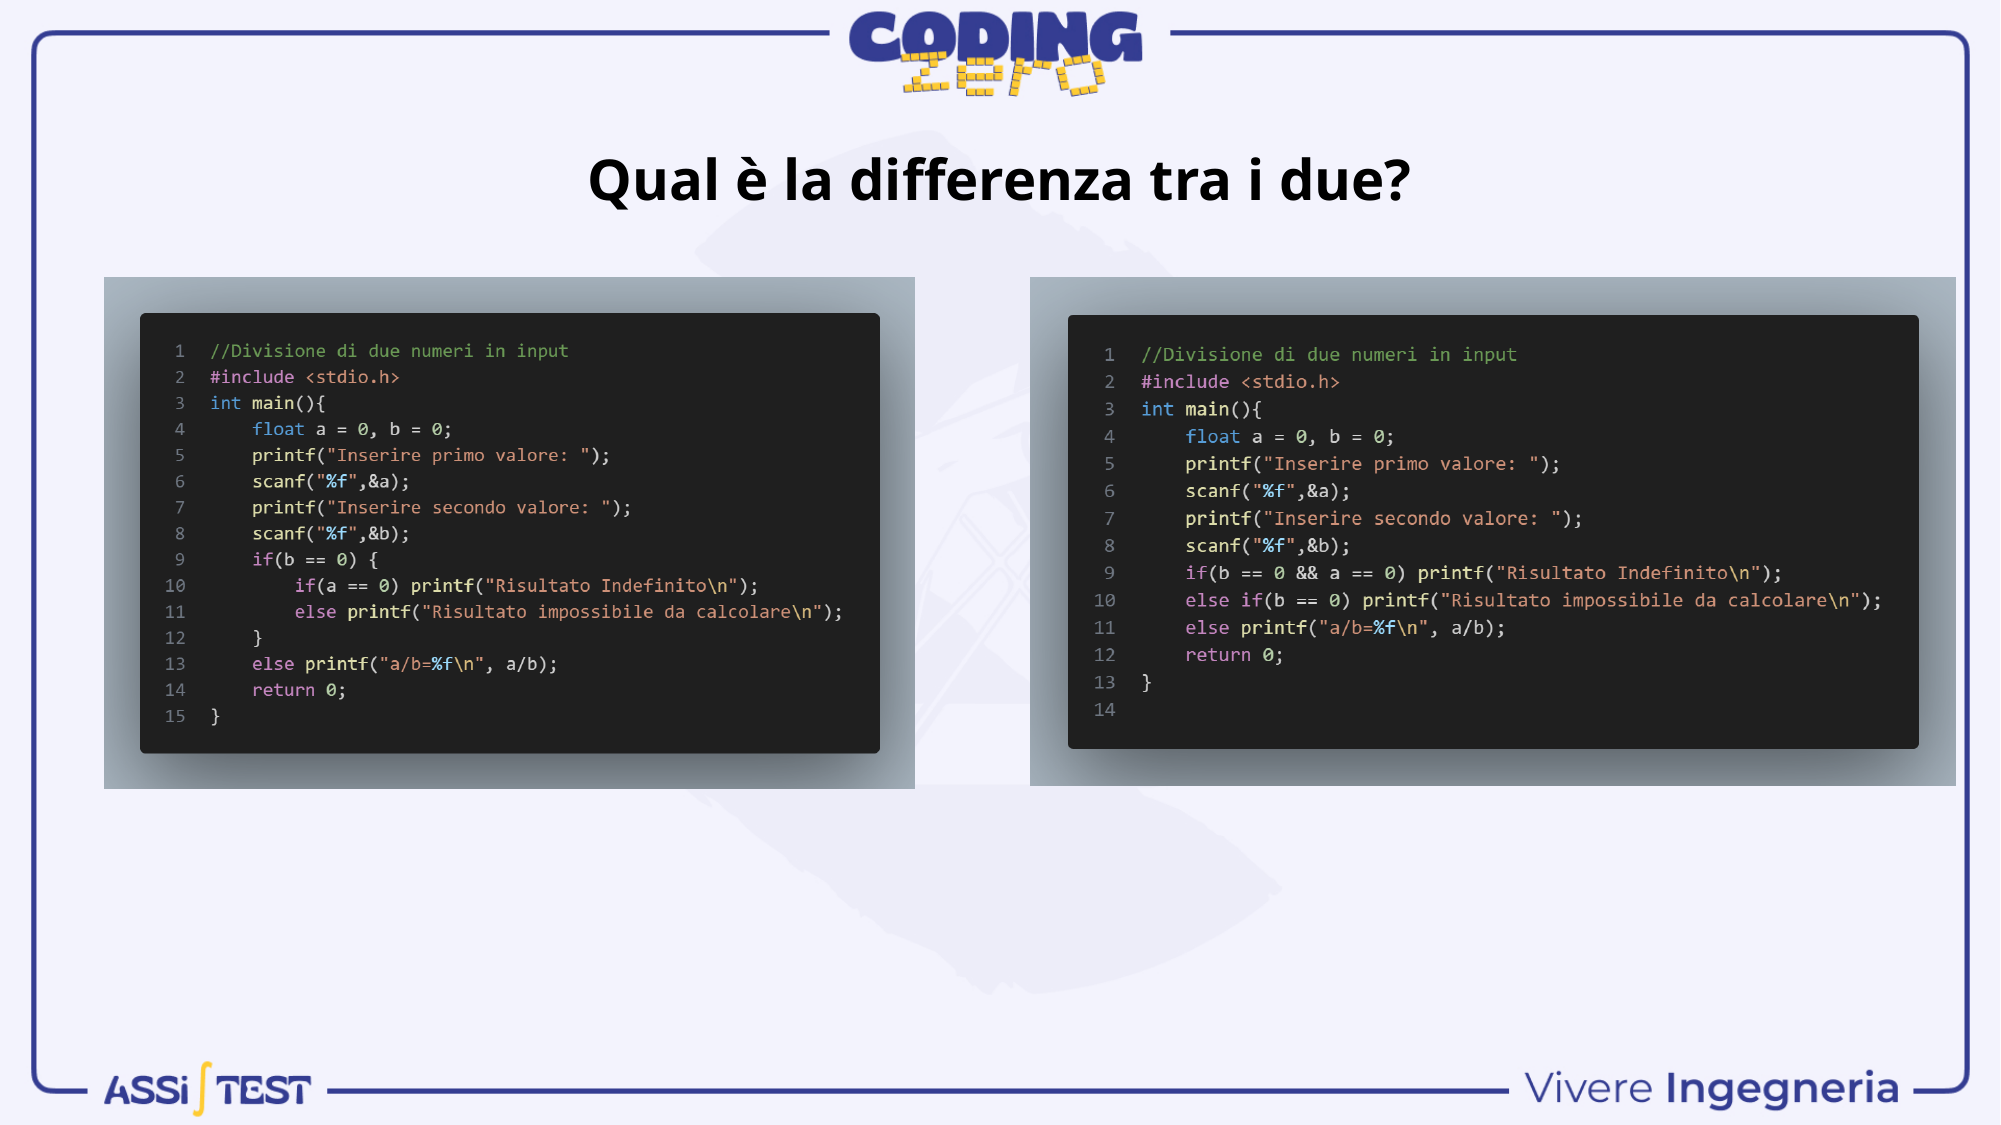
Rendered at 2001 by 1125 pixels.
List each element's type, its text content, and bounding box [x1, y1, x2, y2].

title Qual è la differenza tra i due? [572, 118, 1428, 245]
picture [0, 0, 2001, 1125]
